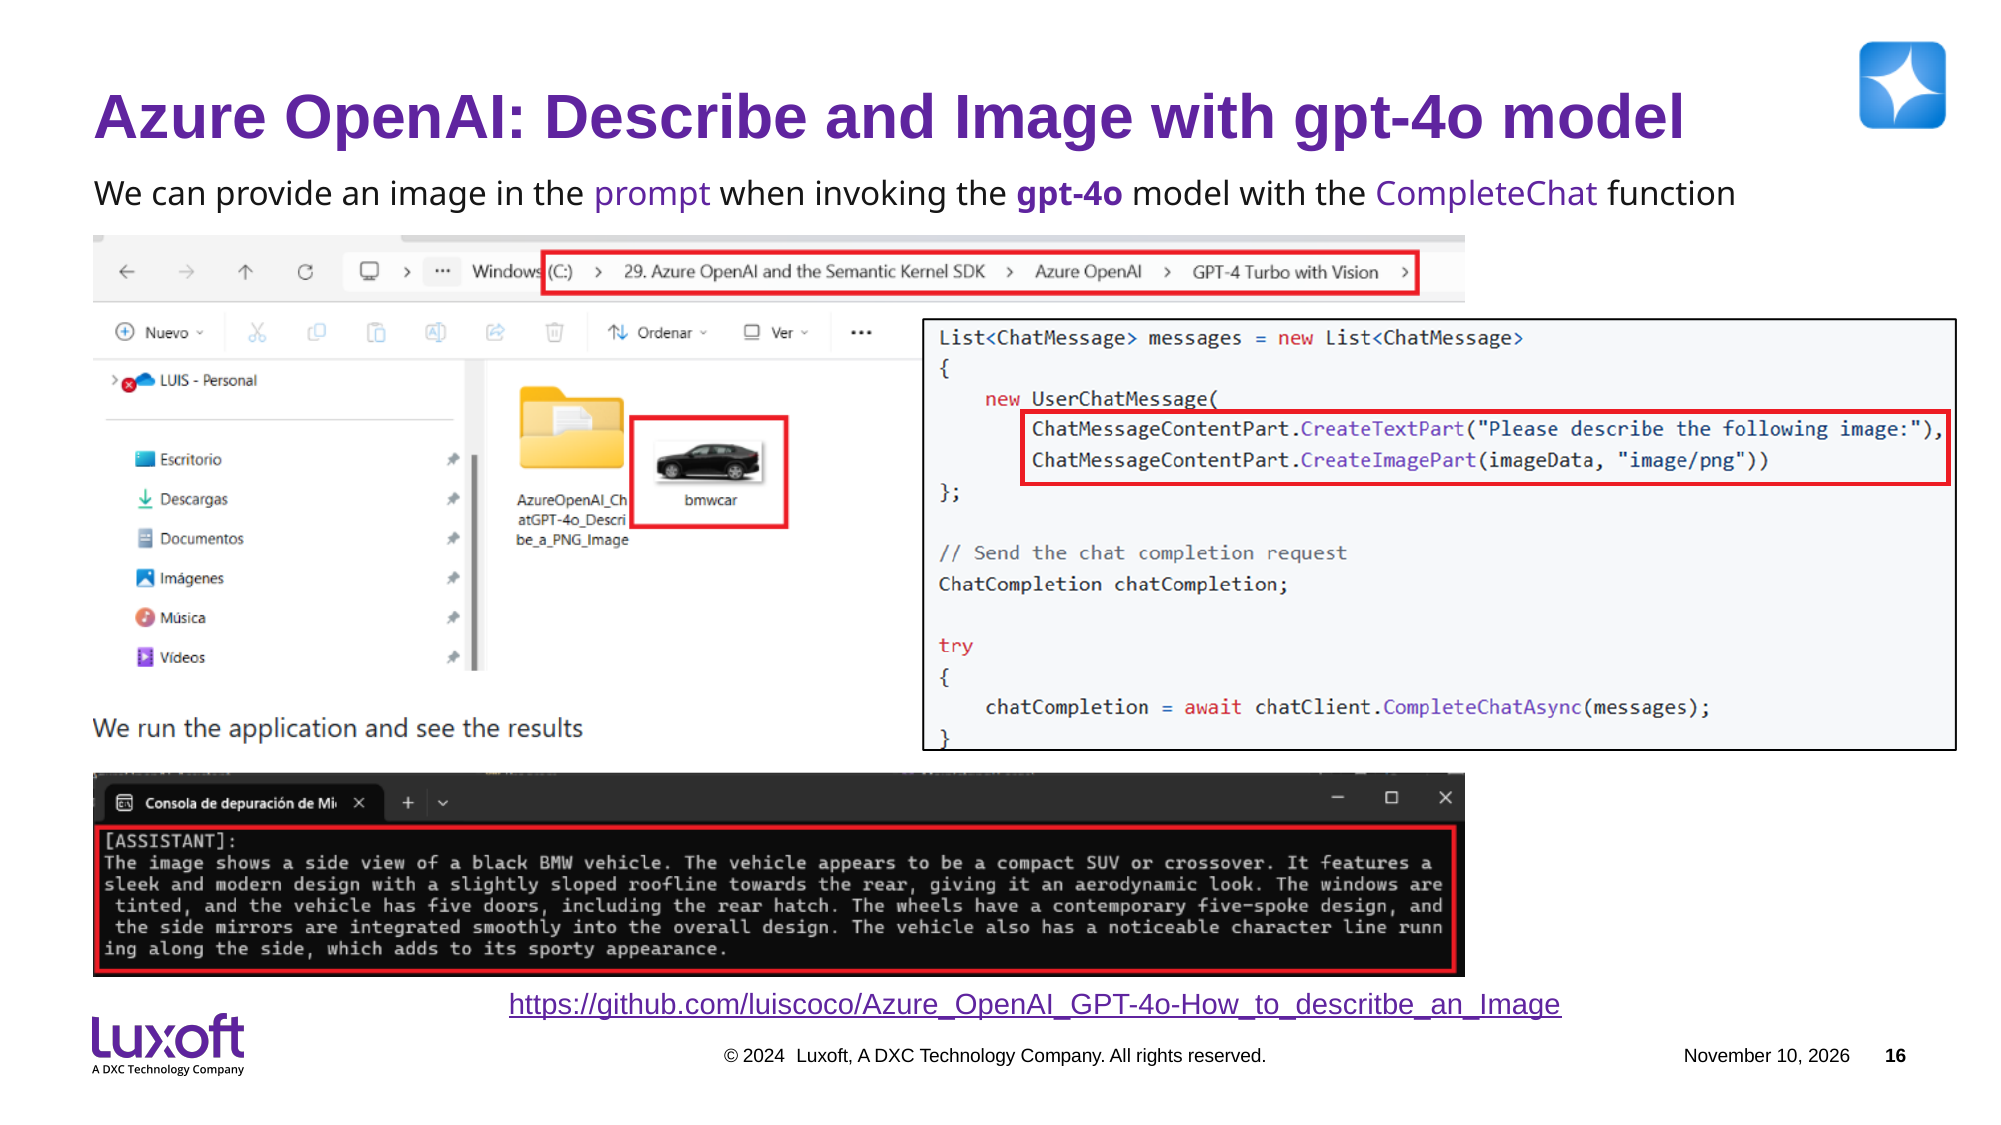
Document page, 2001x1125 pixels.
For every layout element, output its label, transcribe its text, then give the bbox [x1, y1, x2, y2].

picture [1848, 34, 1964, 138]
list We can provide an image in the prompt when invoking the gpt-4o model with the CompleteChat function [93, 152, 1907, 228]
picture [93, 235, 1964, 977]
title Azure OpenAI: Describe and Image with gpt-4o model [93, 228, 1907, 282]
text_box https://github.com/luiscoco/Azure_OpenAI_GPT-4o-How_to_descritbe_an_Image [493, 978, 1907, 1028]
title Azure OpenAI: Describe and Image with gpt-4o model [93, 87, 1907, 152]
picture [92, 1013, 244, 1076]
